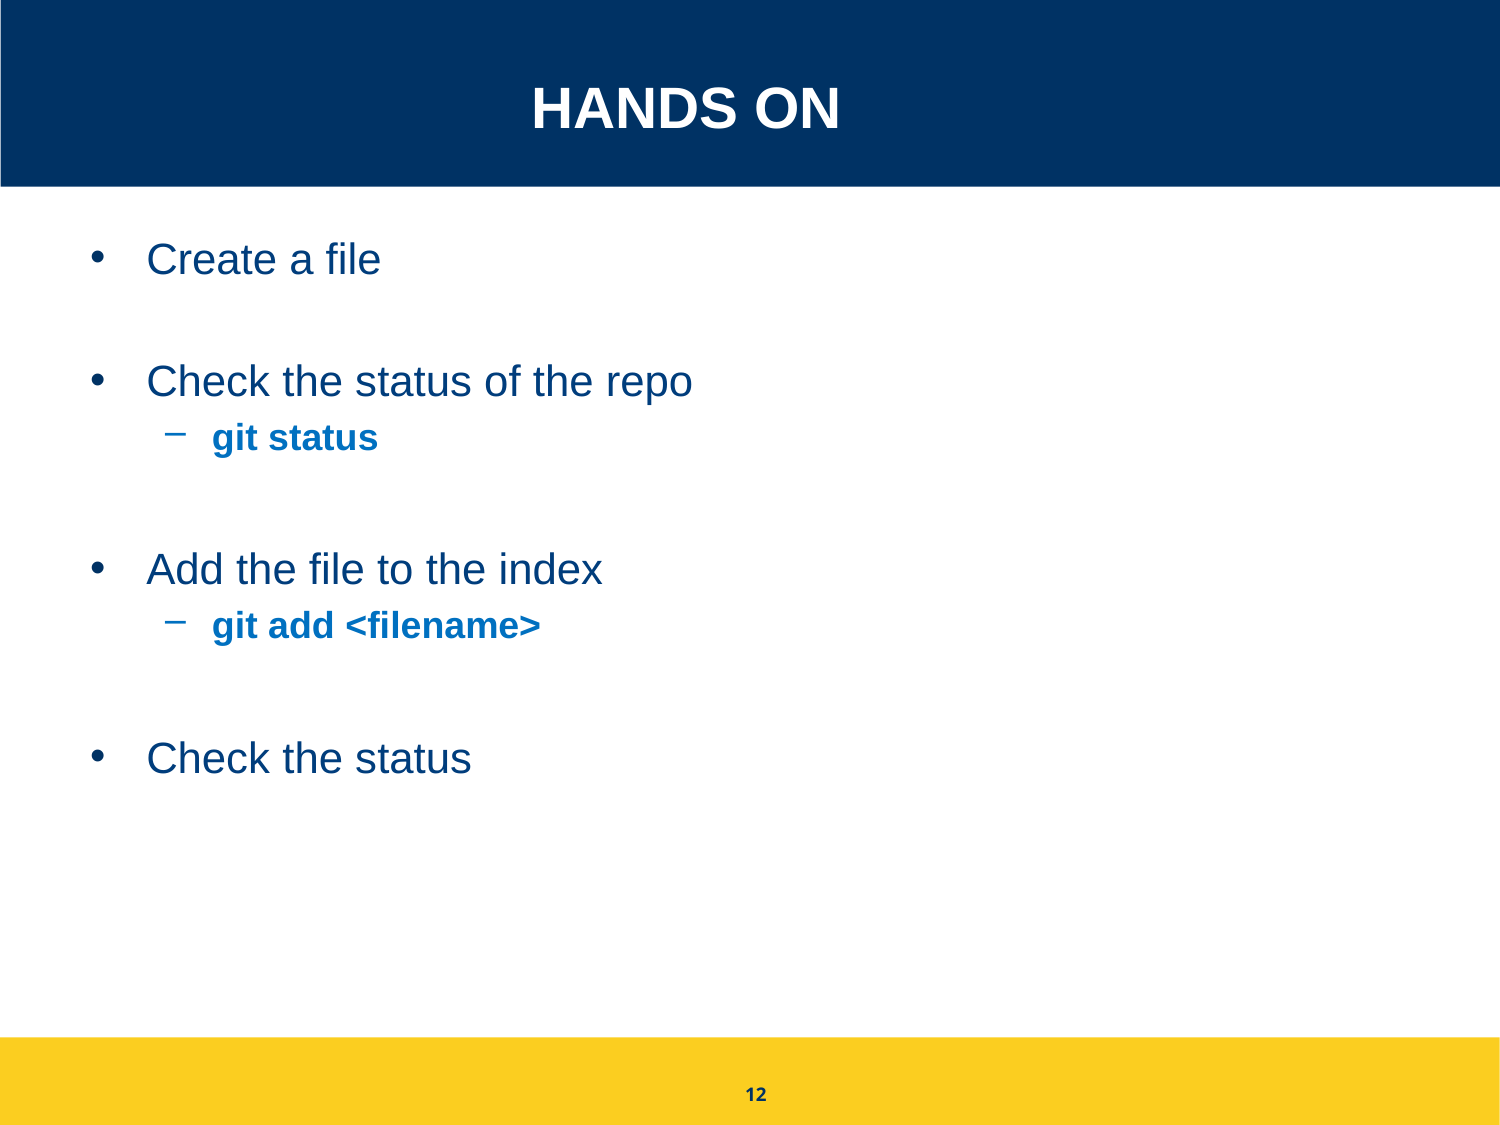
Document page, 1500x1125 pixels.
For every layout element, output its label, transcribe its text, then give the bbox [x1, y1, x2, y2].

slide_number 12 [599, 1074, 913, 1125]
title Hands On [74, 23, 1438, 187]
list Create a file Check the status of the repo git status Add the file to the index git add <filename> Check the status [74, 222, 1438, 1044]
